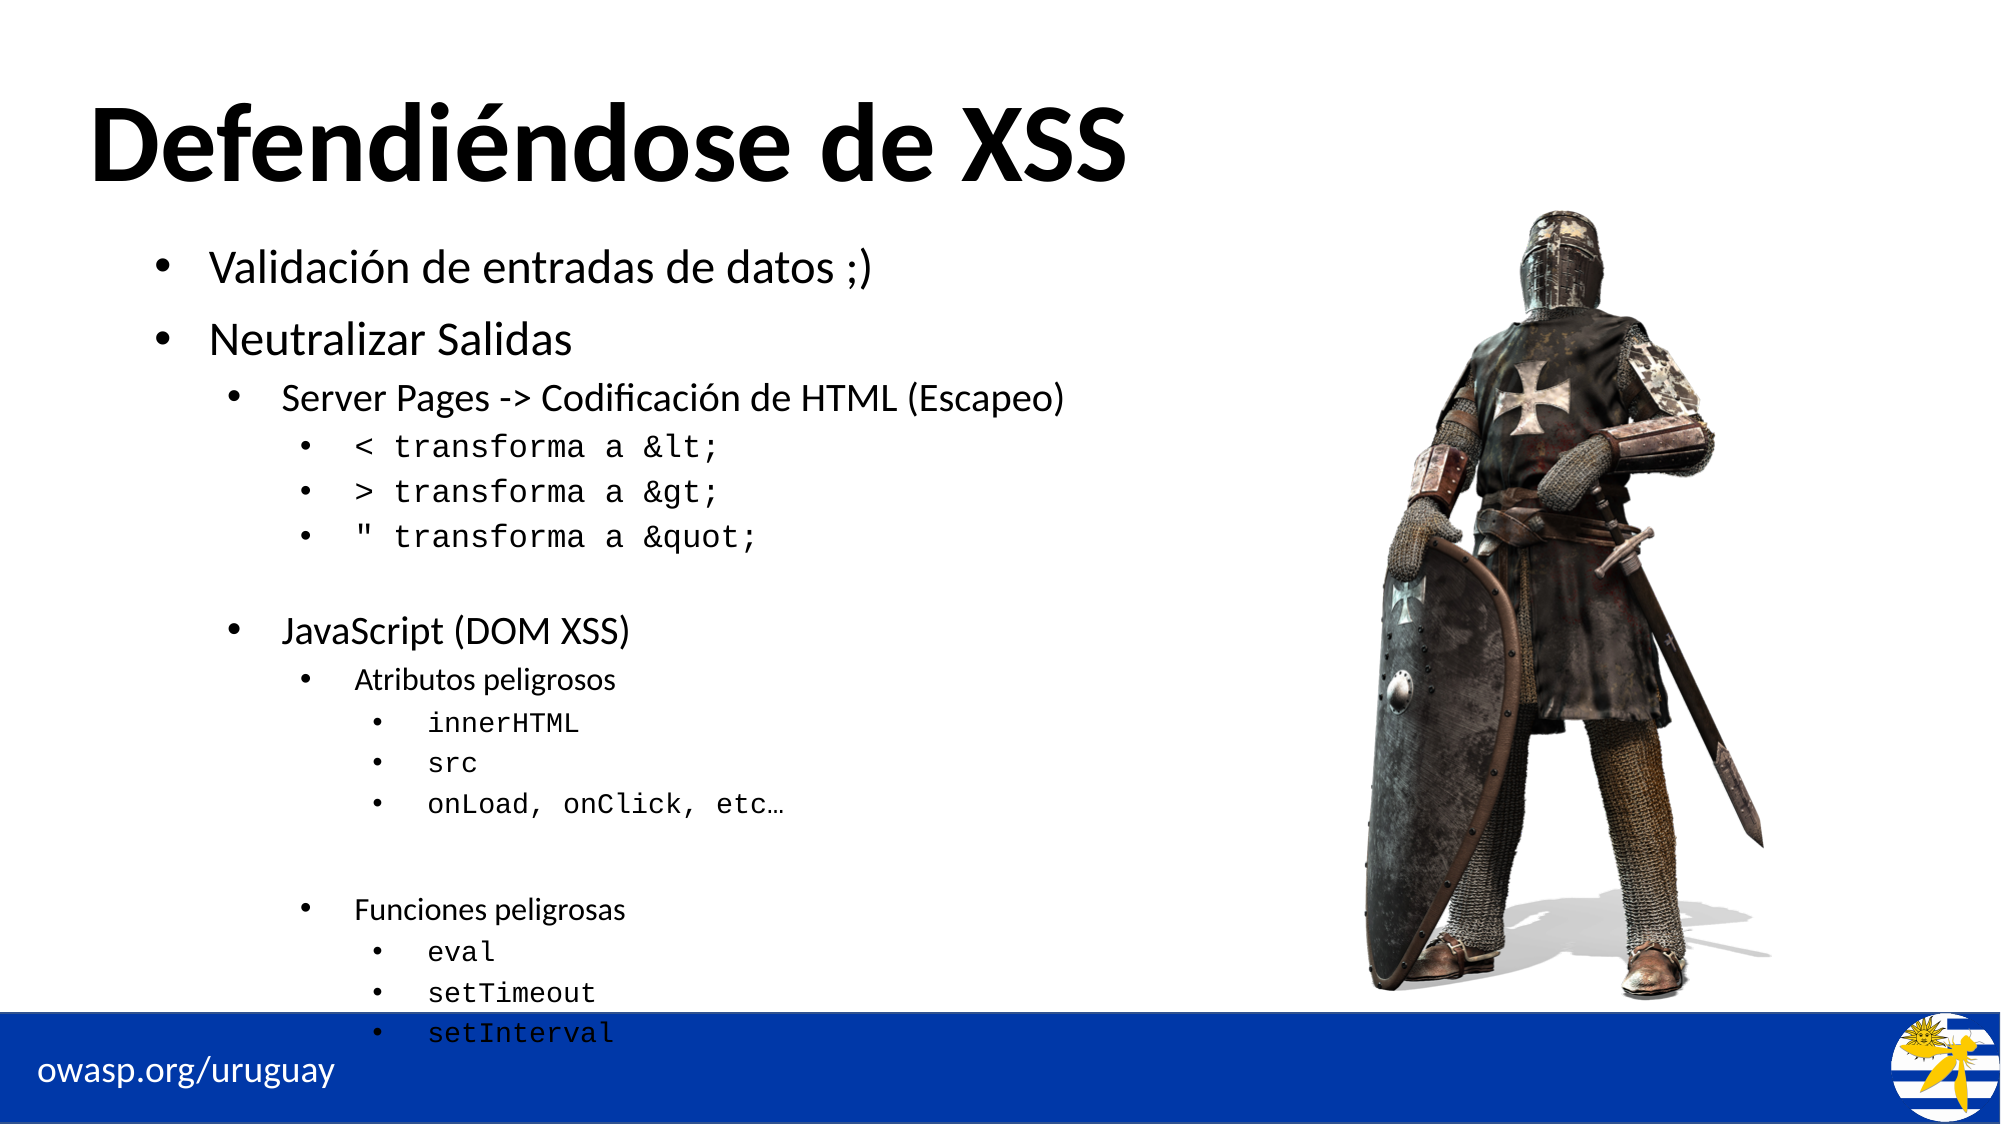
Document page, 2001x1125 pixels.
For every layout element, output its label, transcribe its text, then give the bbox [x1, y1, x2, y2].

list Validación de entradas de datos ;) Neutralizar Salidas Server Pages -> Codificación de HTML (Escapeo) < transforma a &lt; > transforma a &gt; " transforma a &quot; JavaScript (DOM XSS) Atributos peligrosos innerHTML src onLoad, onClick, etc… Funciones peligrosas eval setTimeout setInterval [121, 234, 1926, 1063]
picture [1891, 1013, 2000, 1122]
title Defendiéndose de XSS [74, 36, 1800, 254]
picture [1276, 193, 1801, 1004]
